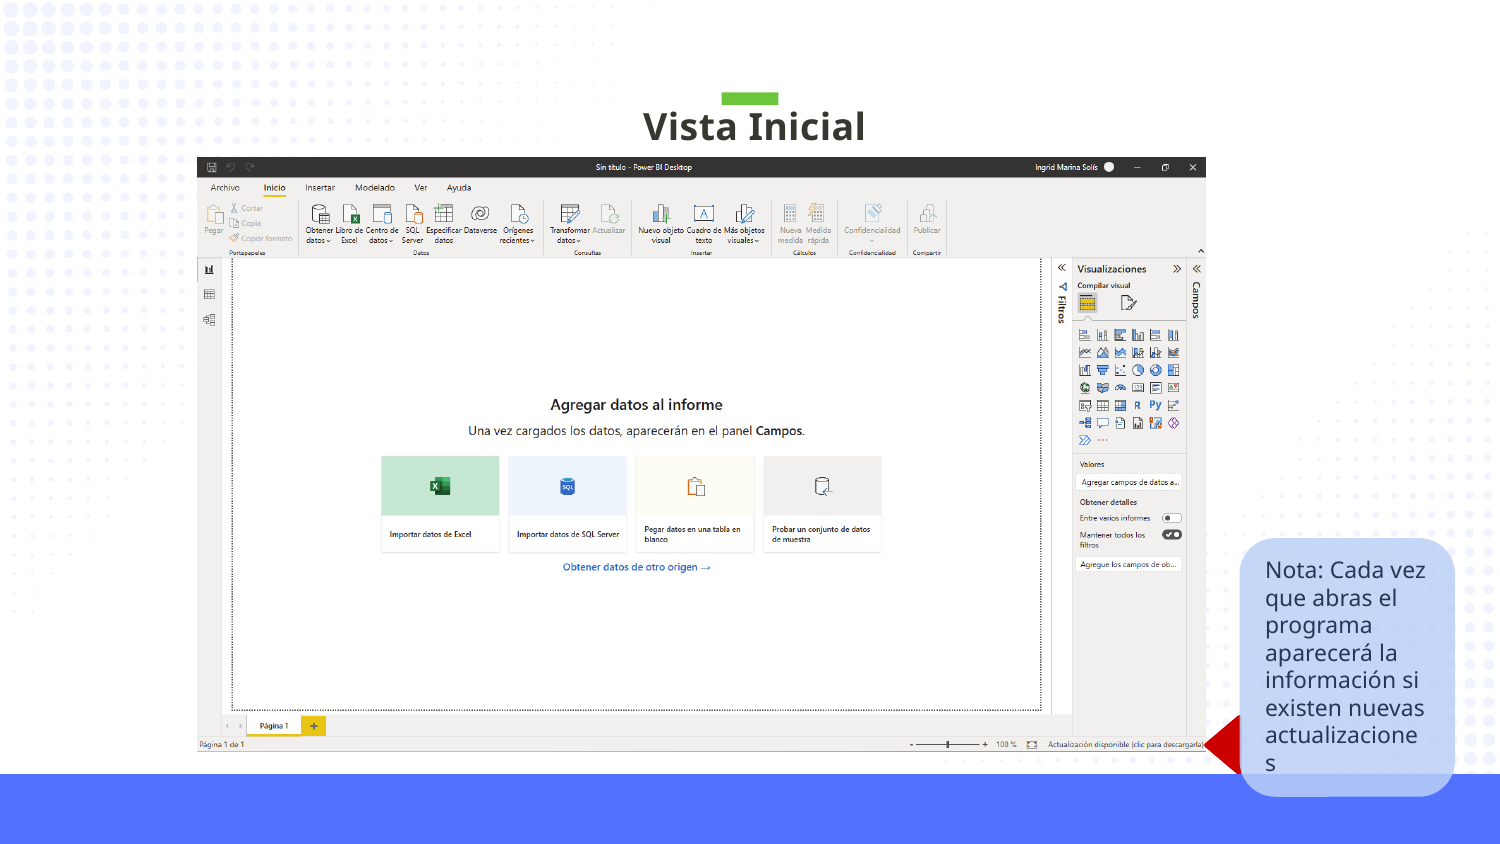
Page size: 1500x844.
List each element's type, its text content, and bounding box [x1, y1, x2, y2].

picture [0, 0, 1500, 773]
text_box Nota: Cada vez que abras el programa aparecerá la información si existen nuevas actualizaciones [1239, 538, 1456, 772]
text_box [0, 773, 1500, 844]
text_box [1212, 715, 1241, 772]
text_box [721, 92, 779, 106]
text_box Vista Inicial [552, 111, 948, 148]
